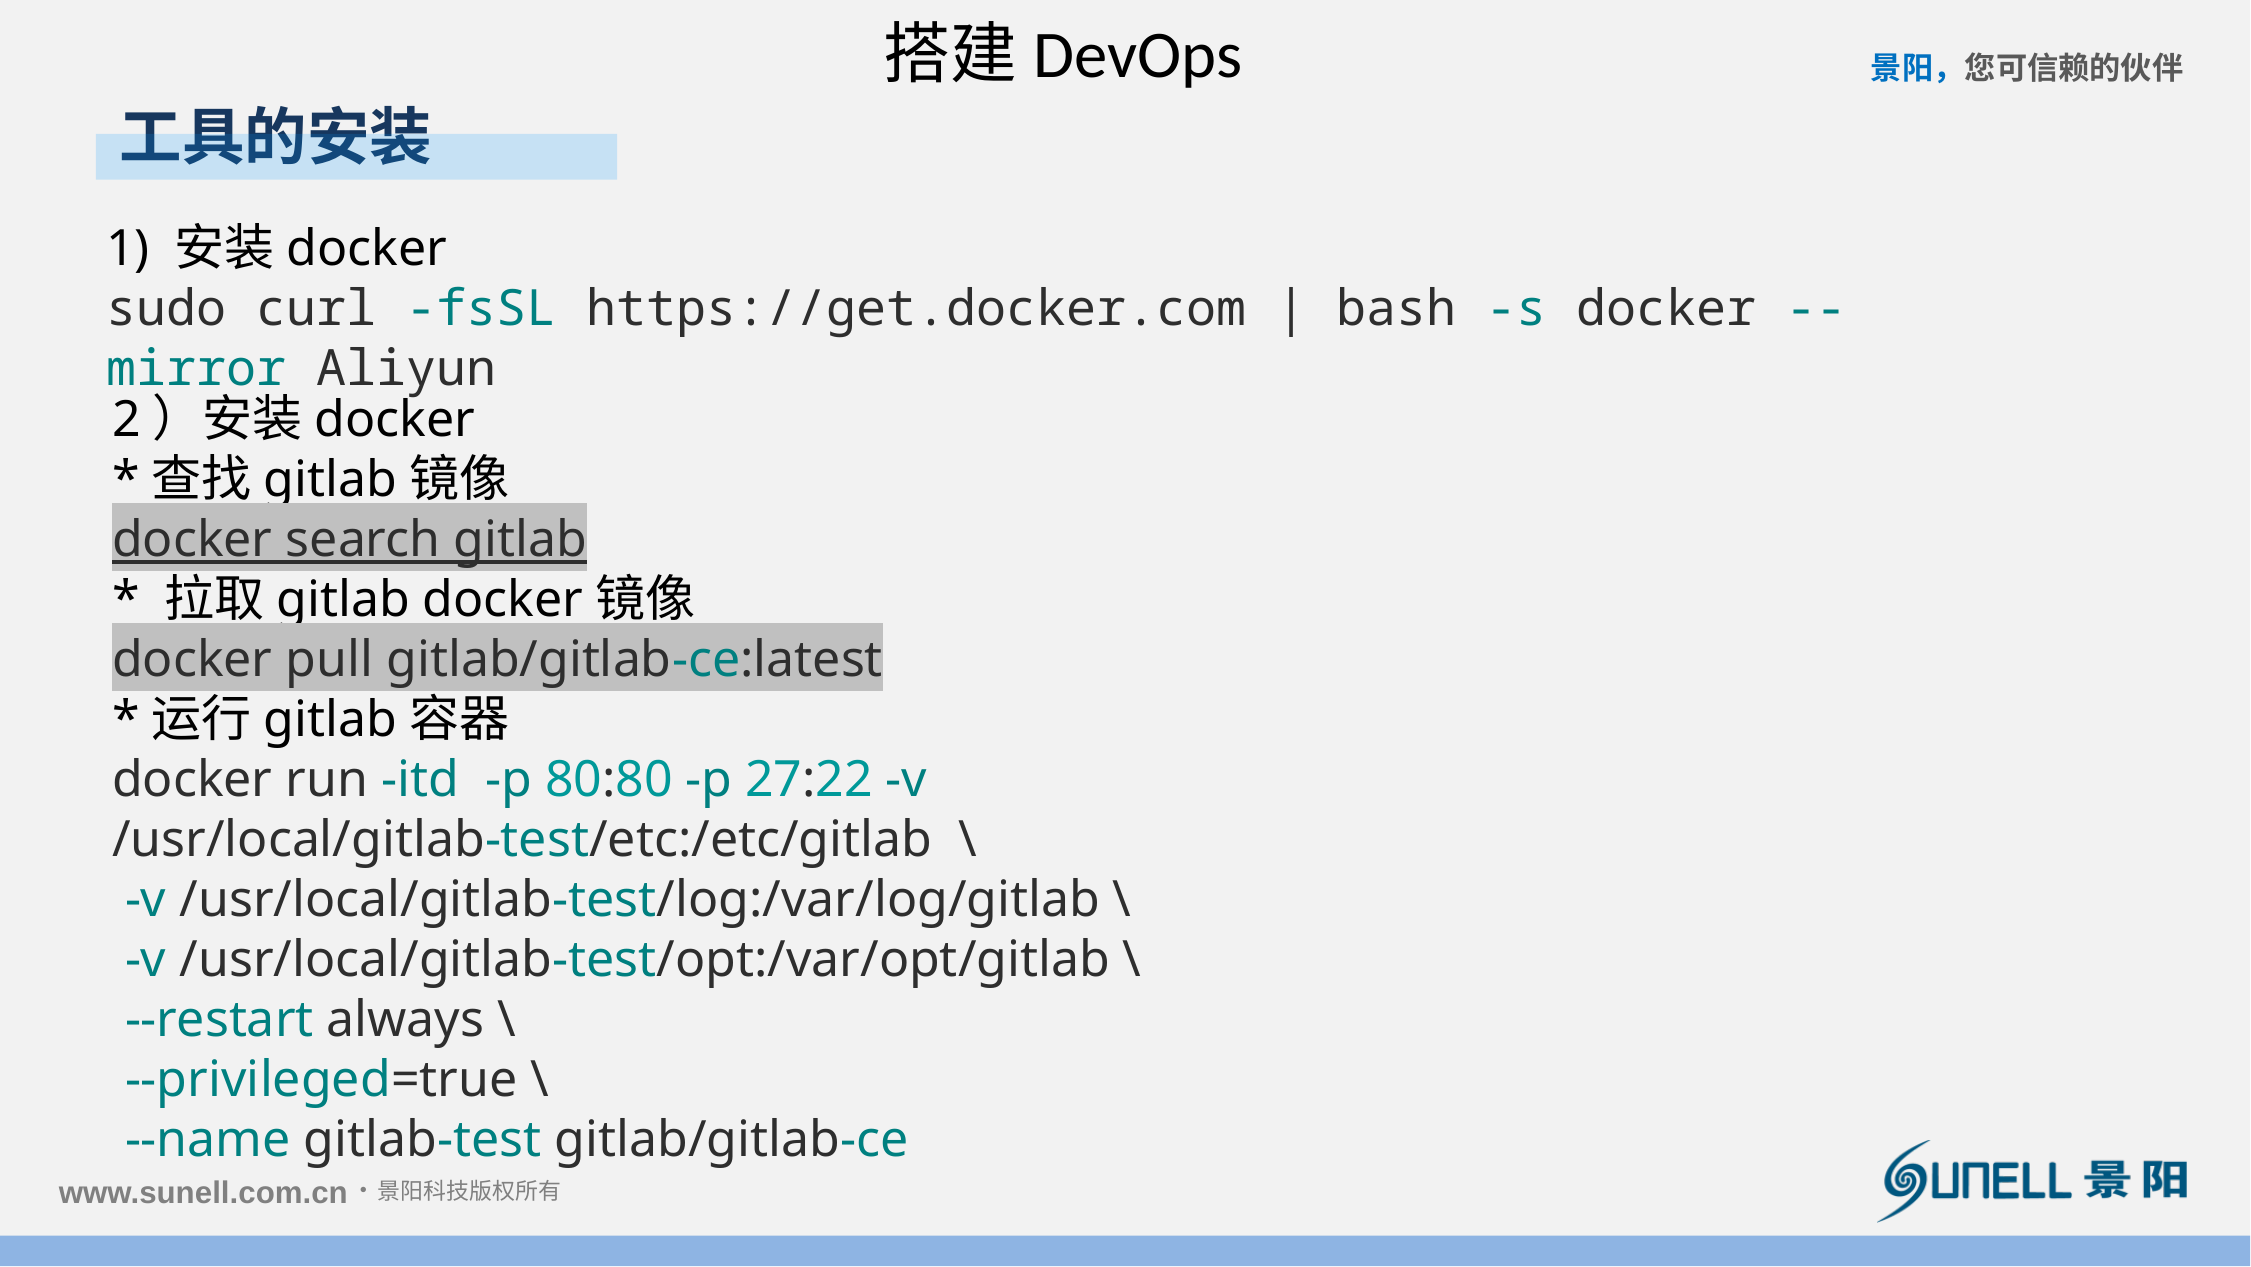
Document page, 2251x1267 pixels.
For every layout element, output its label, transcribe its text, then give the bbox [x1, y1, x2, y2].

text_box 搭建DevOps [239, 1, 1888, 123]
text_box [94, 132, 619, 182]
text_box 工具的安装 [91, 83, 887, 173]
picture [2170, 1167, 2179, 1175]
picture [2170, 1180, 2179, 1188]
text_box 2）安装docker *查找gitlab镜像 docker search gitlab * 拉取gitlab docker镜像 docker pull gitlab/gitlab-ce:latest *运行gitlab容器 docker run -itd -p 80:80 -p 27:22 -v /usr/local/gitlab-test/etc:/etc/gitlab \ -v /usr/local/gitlab-test/log:/var/log/gitlab \ -v /usr/local/gitlab-test/opt:/var/opt/gitlab \ --restart always \ --privileged=true \ --name gitlab-test gitlab/gitlab-ce [97, 379, 1669, 1175]
picture [1876, 1139, 2187, 1223]
text_box 1) 安装docker sudo curl -fsSL https://get.docker.com | bash -s docker --mirror Aliyun [91, 207, 1893, 403]
